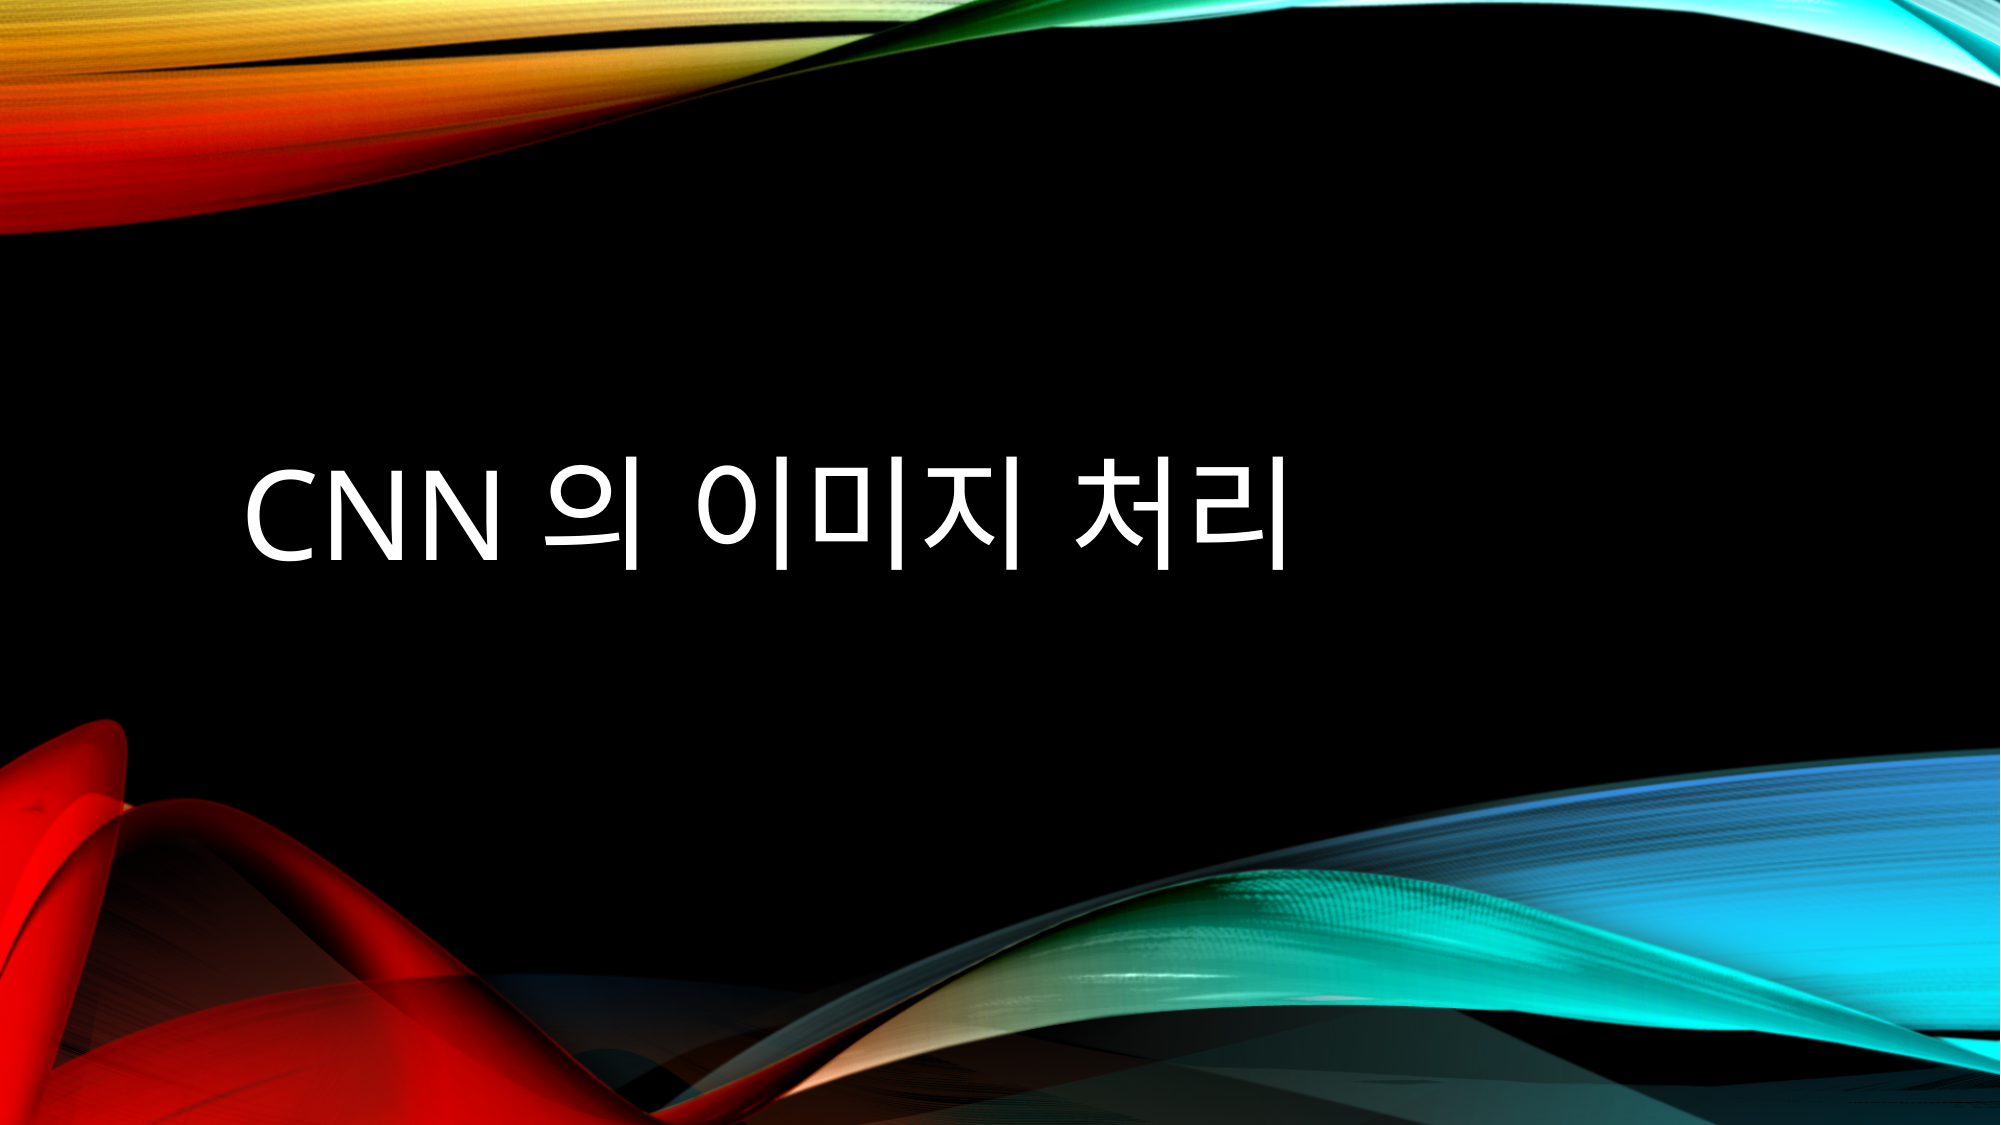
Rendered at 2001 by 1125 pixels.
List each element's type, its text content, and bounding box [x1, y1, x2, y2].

picture [0, 0, 2000, 237]
picture [0, 717, 2000, 1125]
title CNN의 이미지 처리 [225, 295, 1775, 596]
